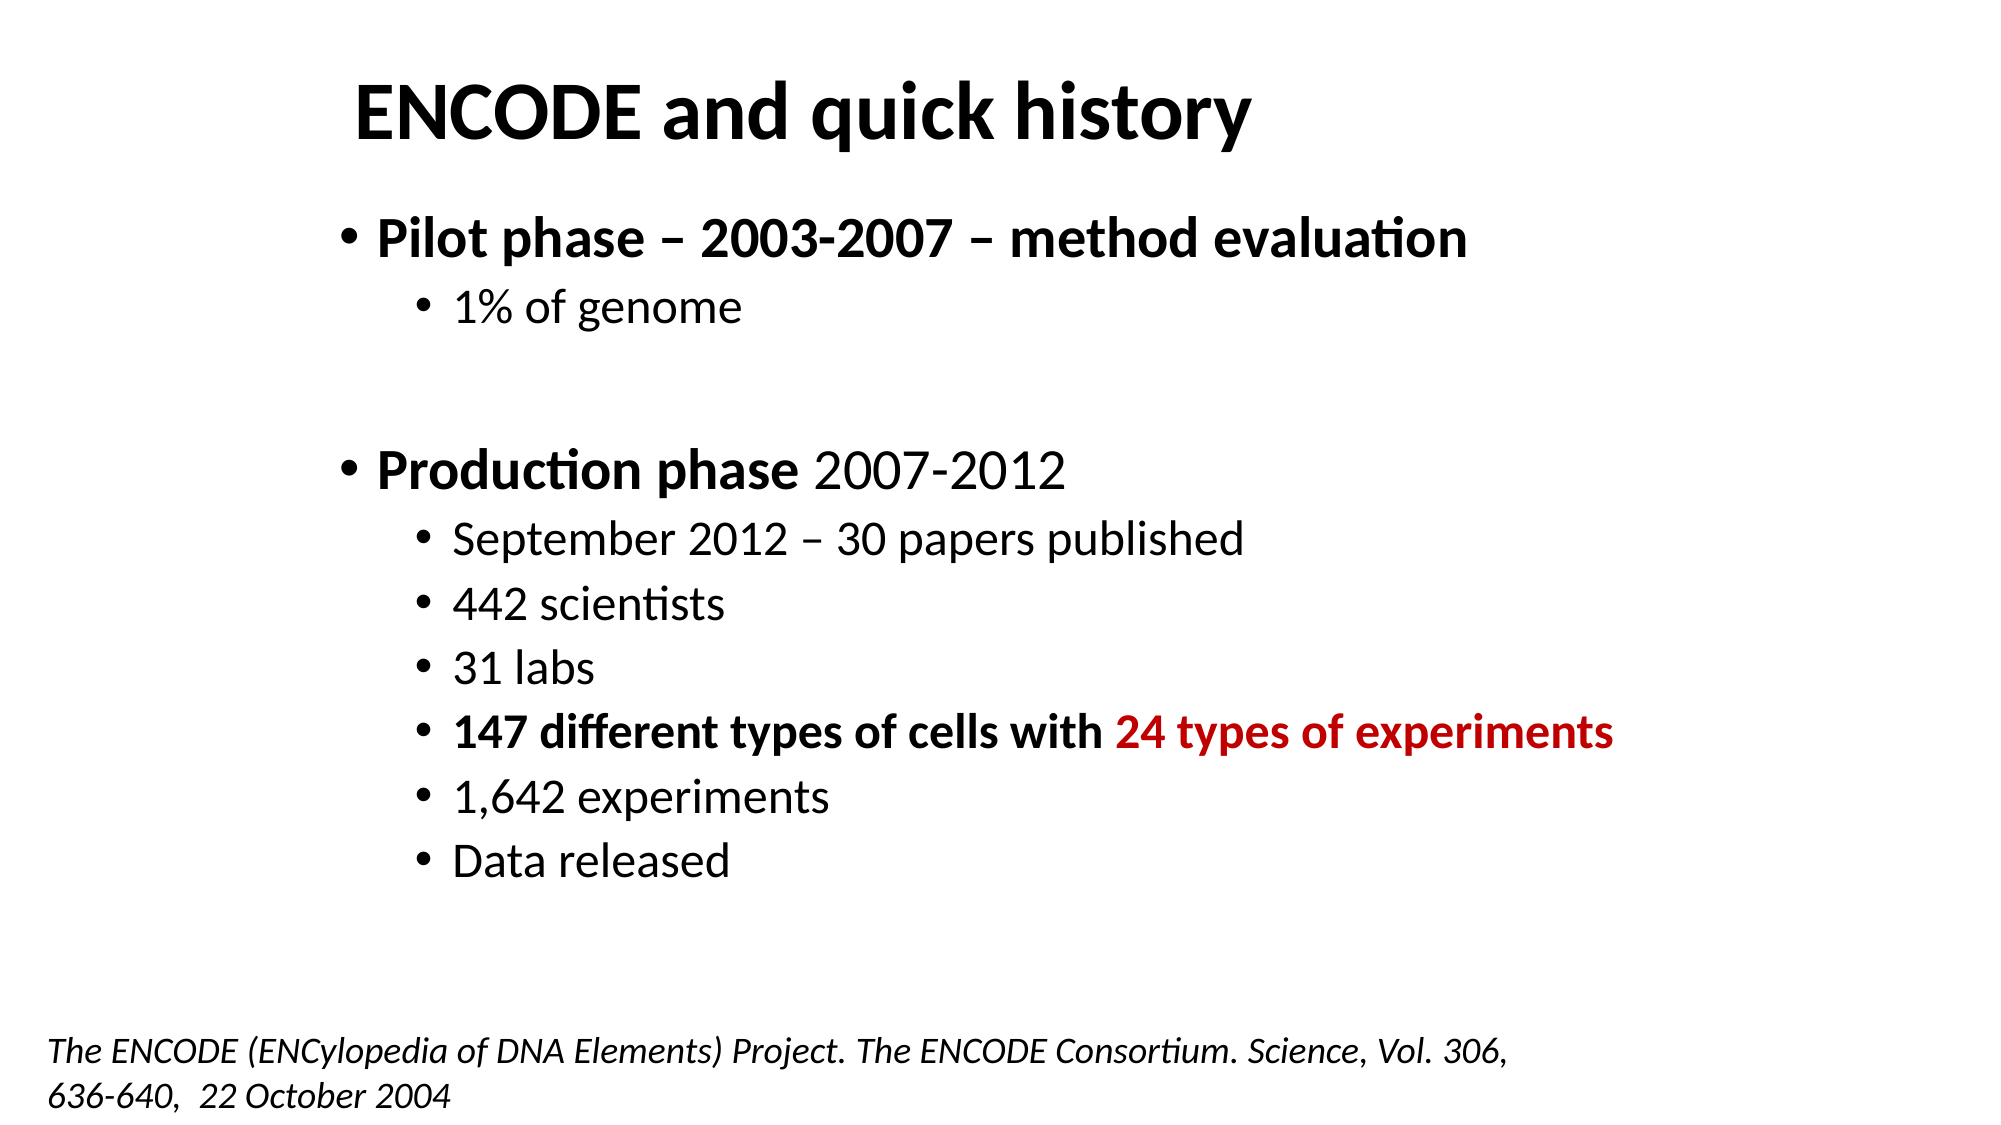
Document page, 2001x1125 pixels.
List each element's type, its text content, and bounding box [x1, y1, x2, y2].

text_box ENCODE and quick history [117, 48, 1511, 164]
text_box The ENCODE (ENCylopedia of DNA Elements) Project. The ENCODE Consortium. Science, Vol. 306, 636-640, 22 October 2004 [32, 1018, 1569, 1124]
list Pilot phase – 2003-2007 – method evaluation 1% of genome Production phase 2007-2012 September 2012 – 30 papers published 442 scientists 31 labs 147 different types of cells with 24 types of experiments 1,642 experiments Data released [324, 200, 1675, 943]
